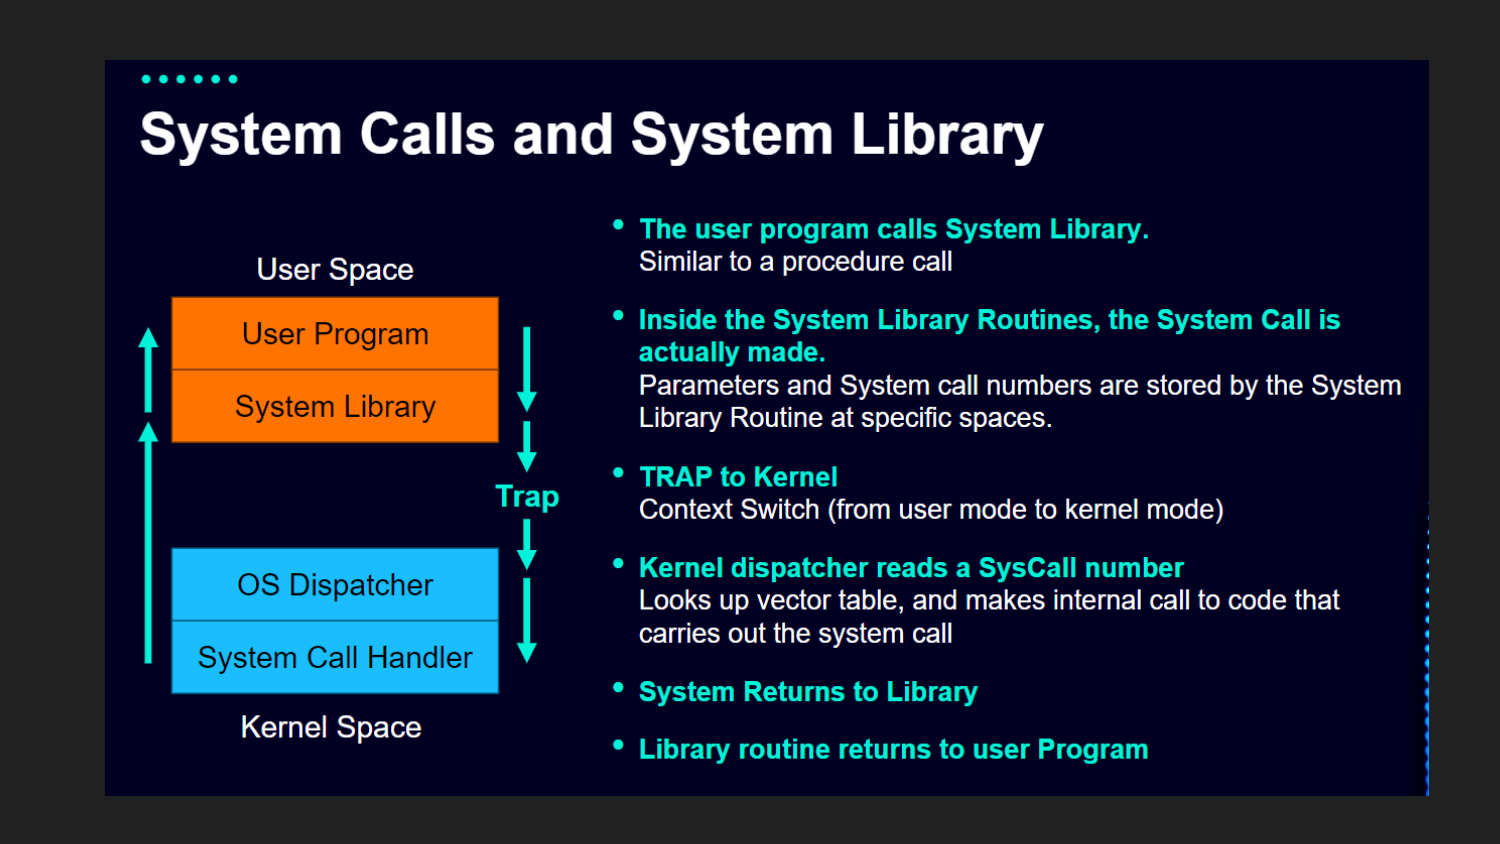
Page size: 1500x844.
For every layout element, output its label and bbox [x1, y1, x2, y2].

picture [105, 60, 1430, 797]
